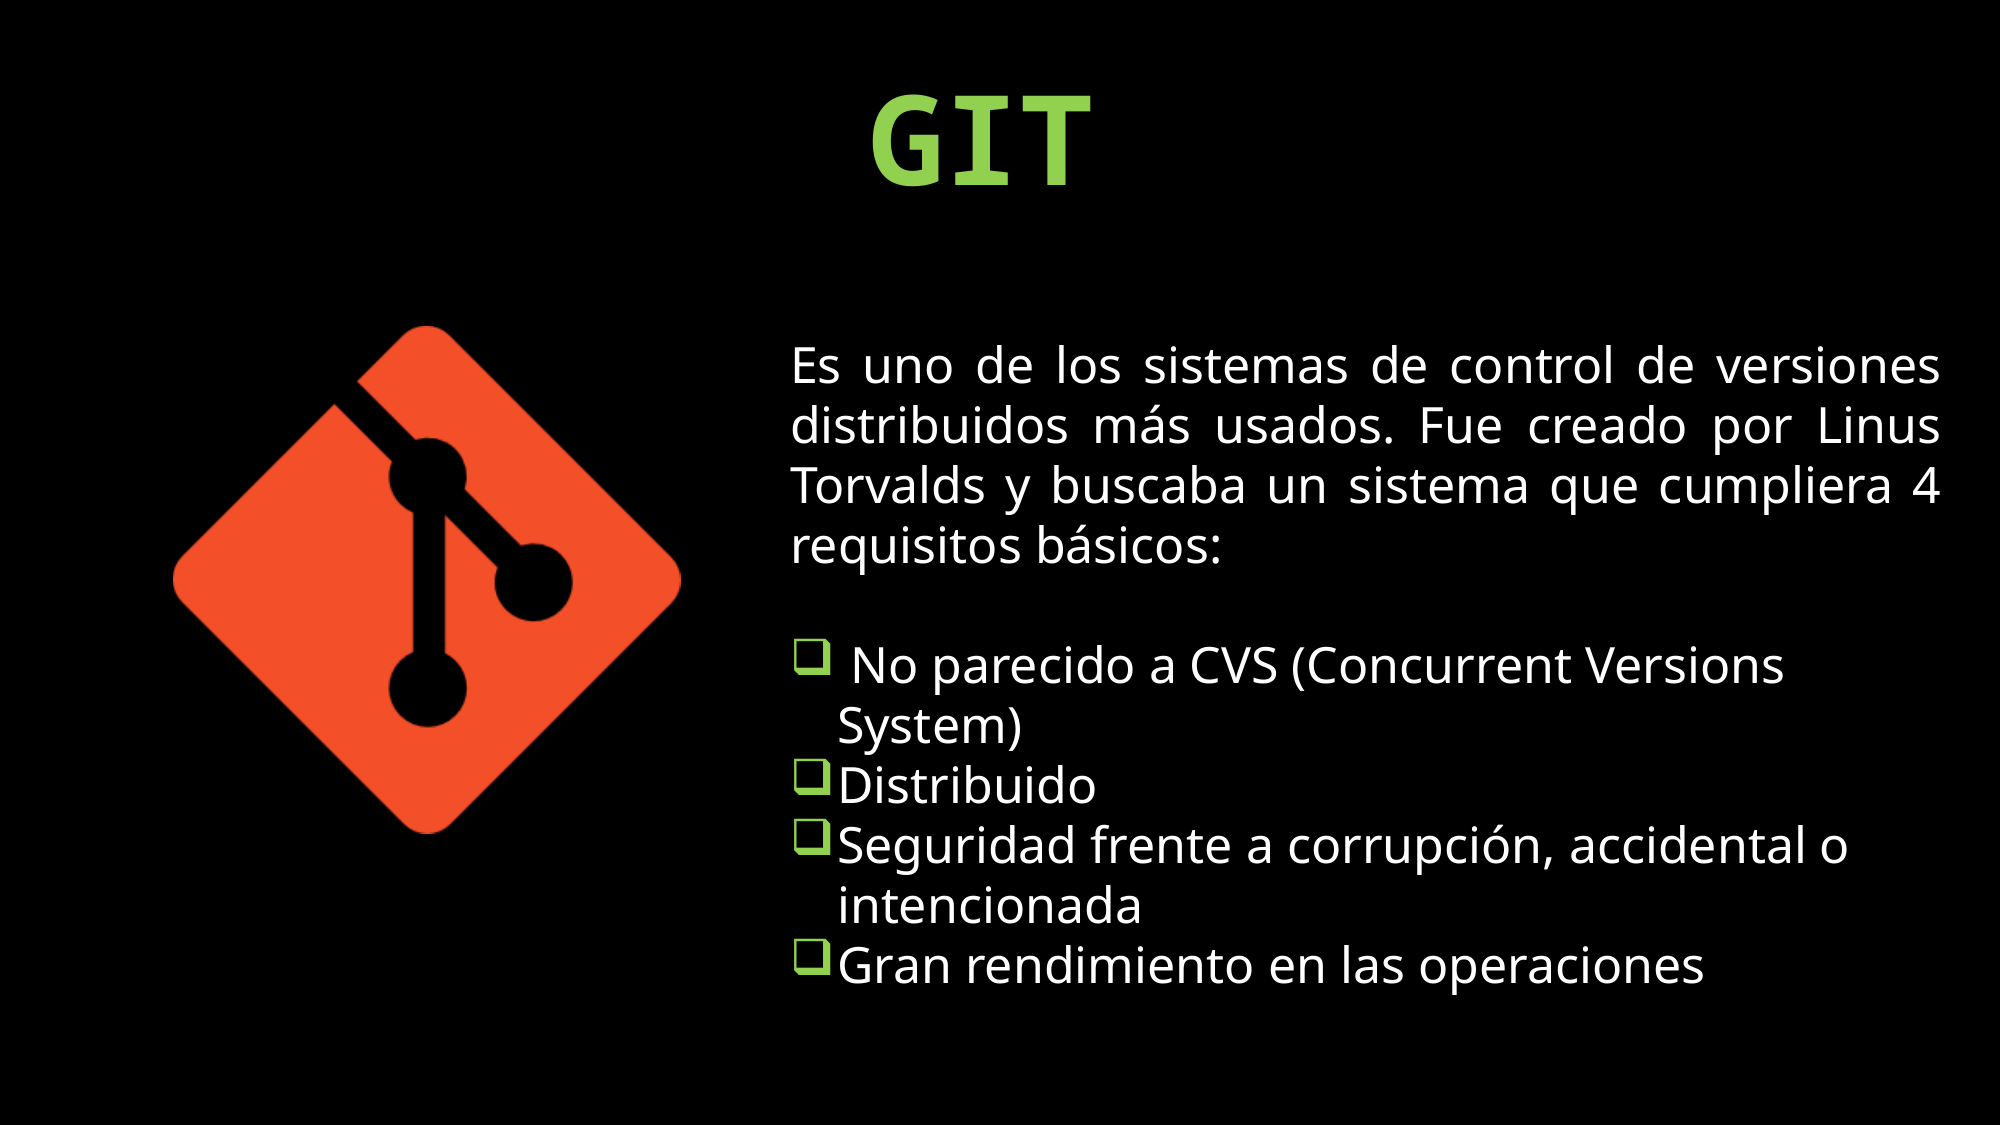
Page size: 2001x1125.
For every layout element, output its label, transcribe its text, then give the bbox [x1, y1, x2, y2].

picture [173, 326, 681, 835]
text_box Es uno de los sistemas de control de versiones distribuidos más usados. Fue creado por Linus Torvalds y buscaba un sistema que cumpliera 4 requisitos básicos: No parecido a CVS (Concurrent Versions System) Distribuido Seguridad frente a corrupción, accidental o intencionada Gran rendimiento en las operaciones [775, 326, 1957, 1001]
title GIT [232, 42, 1733, 220]
